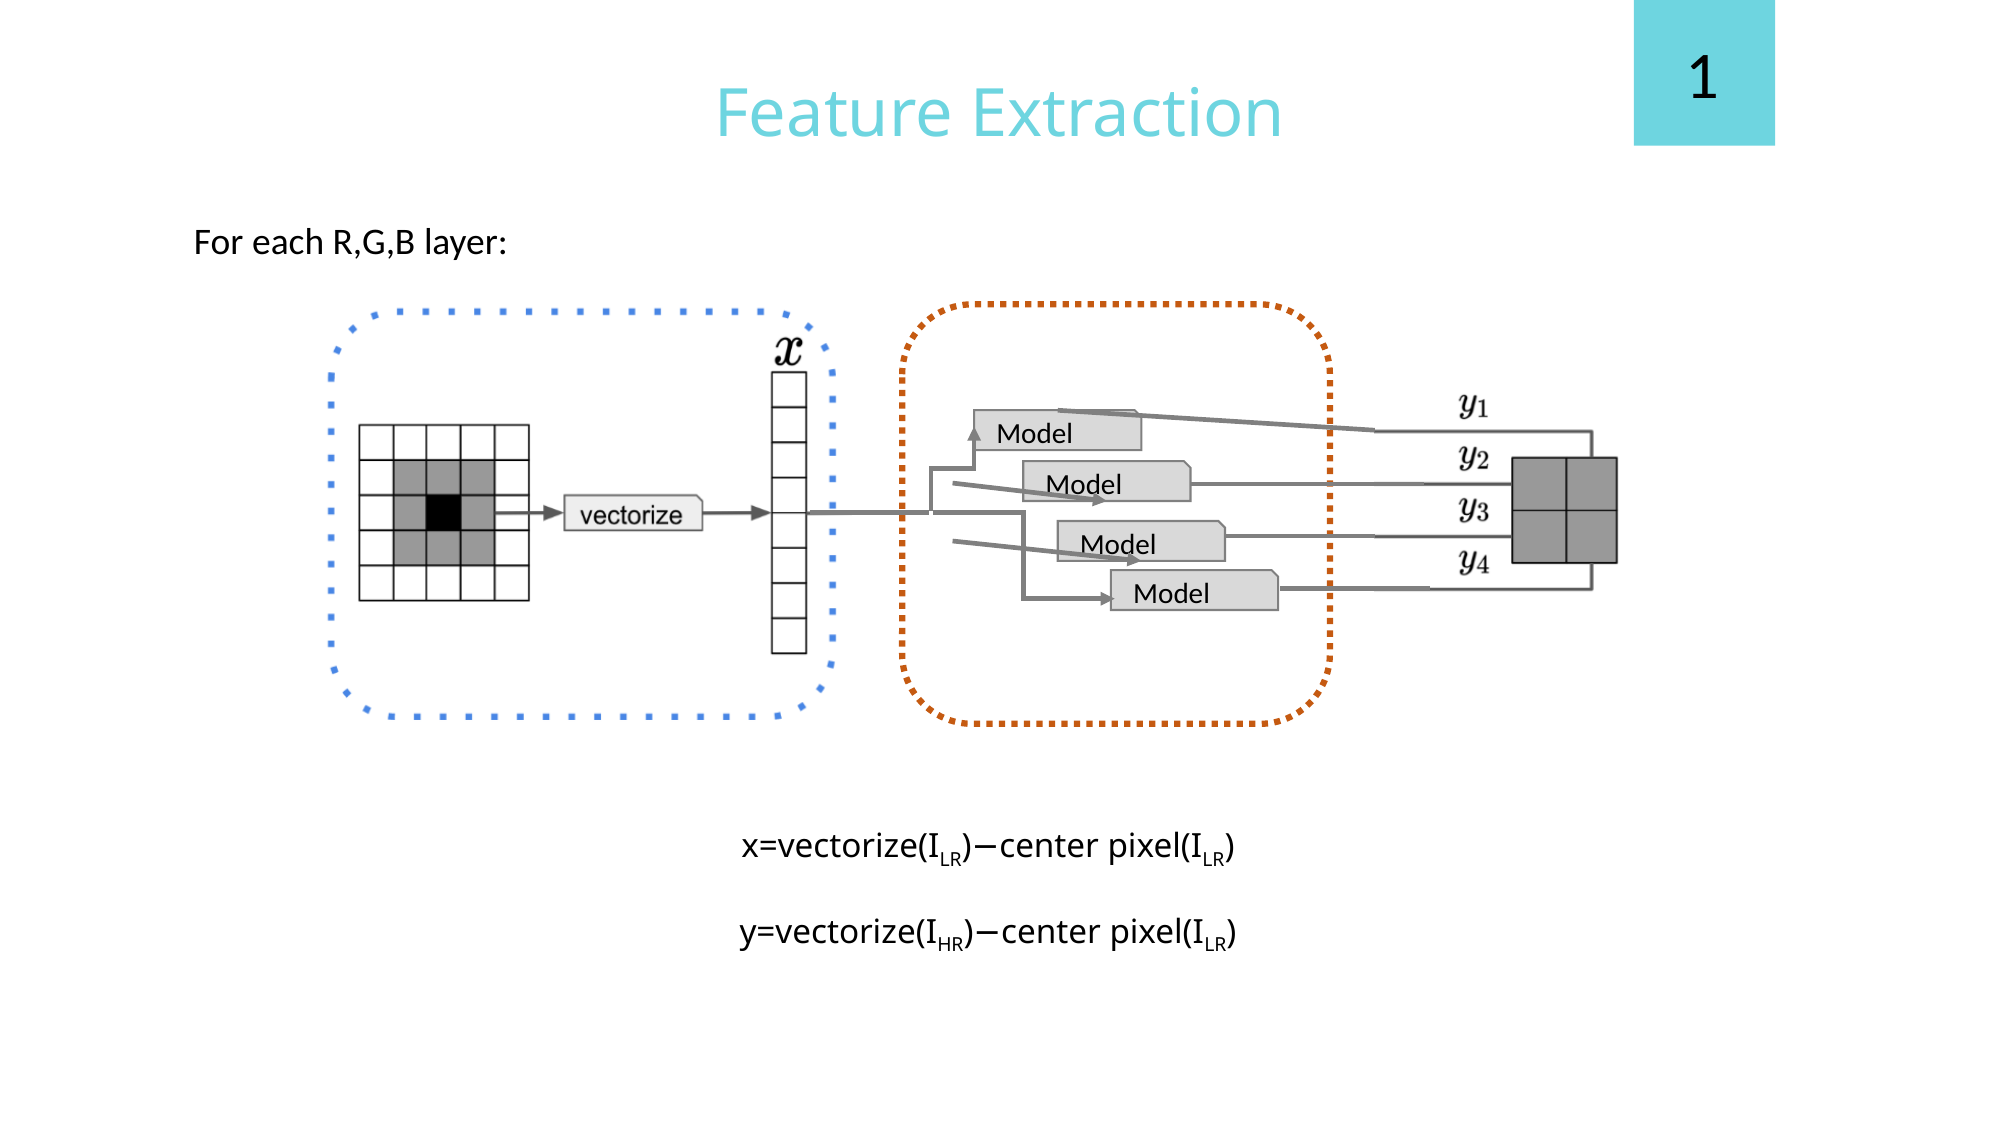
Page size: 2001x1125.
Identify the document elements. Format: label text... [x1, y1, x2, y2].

text_box Model [1109, 569, 1280, 612]
text_box Model [1115, 519, 1227, 562]
text_box [901, 303, 1331, 510]
picture [1374, 299, 1713, 731]
text_box For each R,G,B layer: [179, 209, 616, 270]
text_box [930, 426, 975, 511]
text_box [932, 512, 1115, 599]
text_box Model [1022, 460, 1192, 503]
text_box [1633, 0, 1776, 147]
text_box Model [973, 409, 1143, 452]
text_box [975, 486, 1331, 534]
text_box x=vectorize(ILR)−center pixel(ILR) y=vectorize(IHR)−center pixel(ILR) [260, 817, 1716, 963]
text_box [901, 511, 1331, 725]
picture [279, 270, 852, 744]
text_box 1 [1671, 24, 1735, 120]
text_box Feature Extraction [699, 62, 1301, 158]
